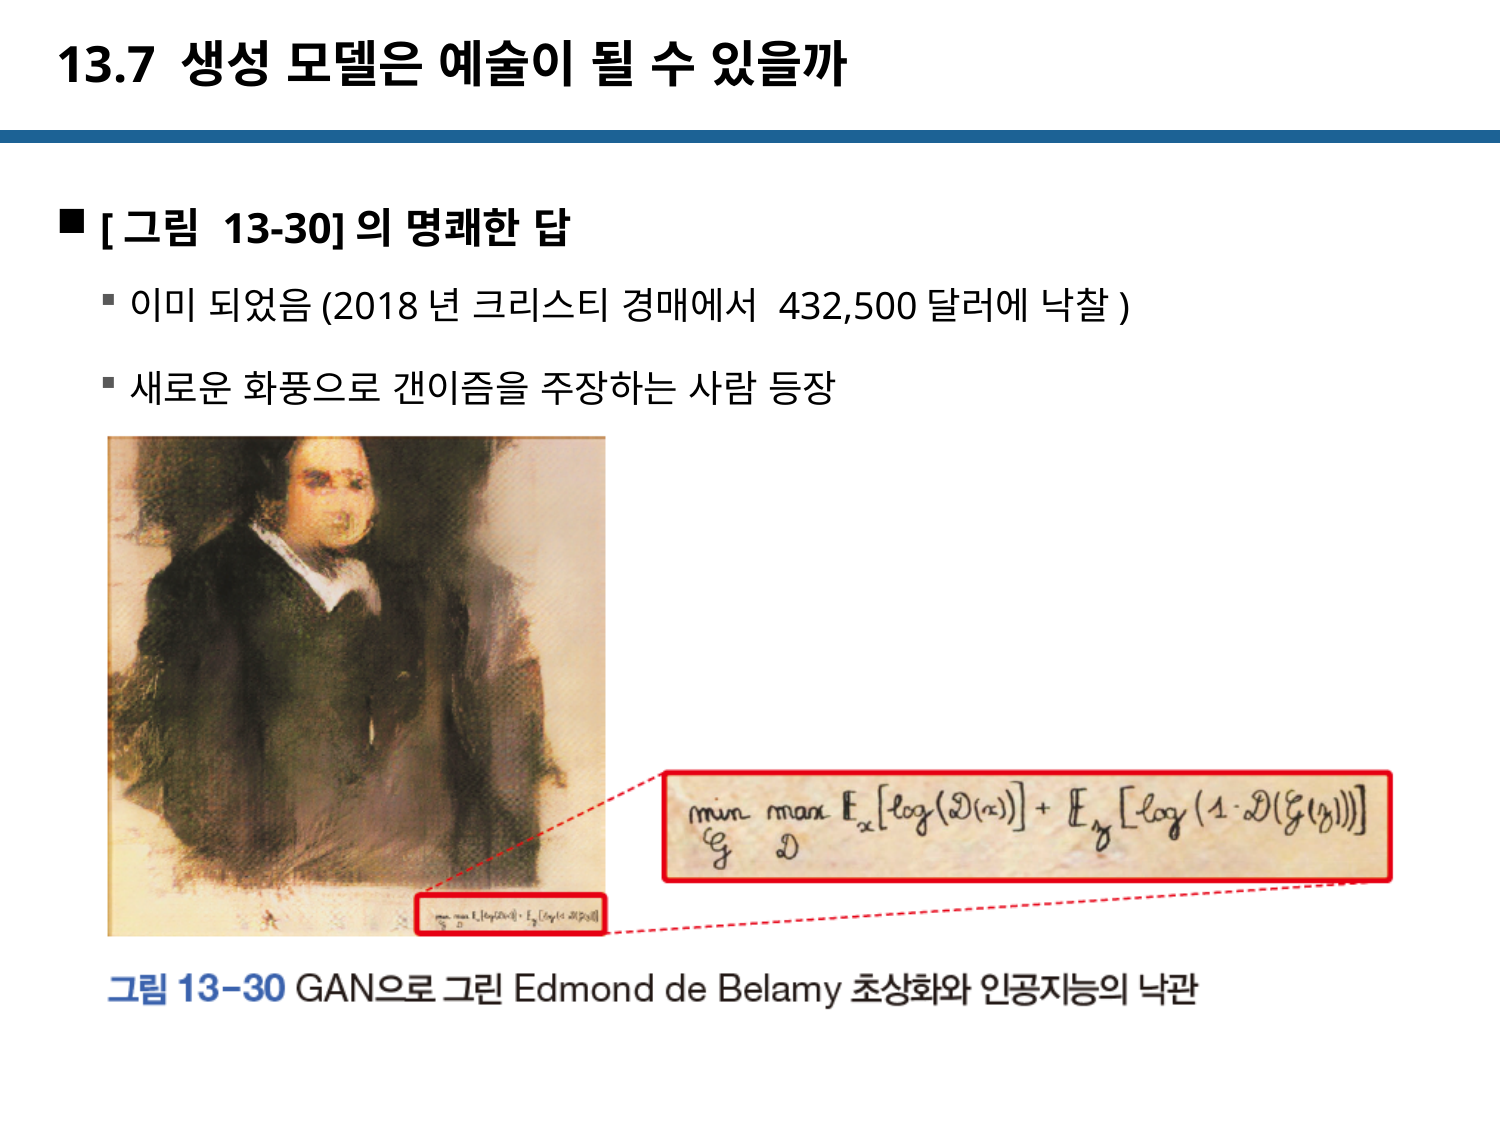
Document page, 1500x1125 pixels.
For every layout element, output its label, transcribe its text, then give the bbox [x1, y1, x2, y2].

title 13.7 생성 모델은 예술이 될 수 있을까 [41, 17, 1282, 108]
list [그림 13-30]의 명쾌한 답 이미 되었음(2018년 크리스티 경매에서 432,500달러에 낙찰) 새로운 화풍으로 갠이즘을 주장하는 사람 등장 [41, 169, 1459, 1067]
picture [96, 429, 1402, 1024]
